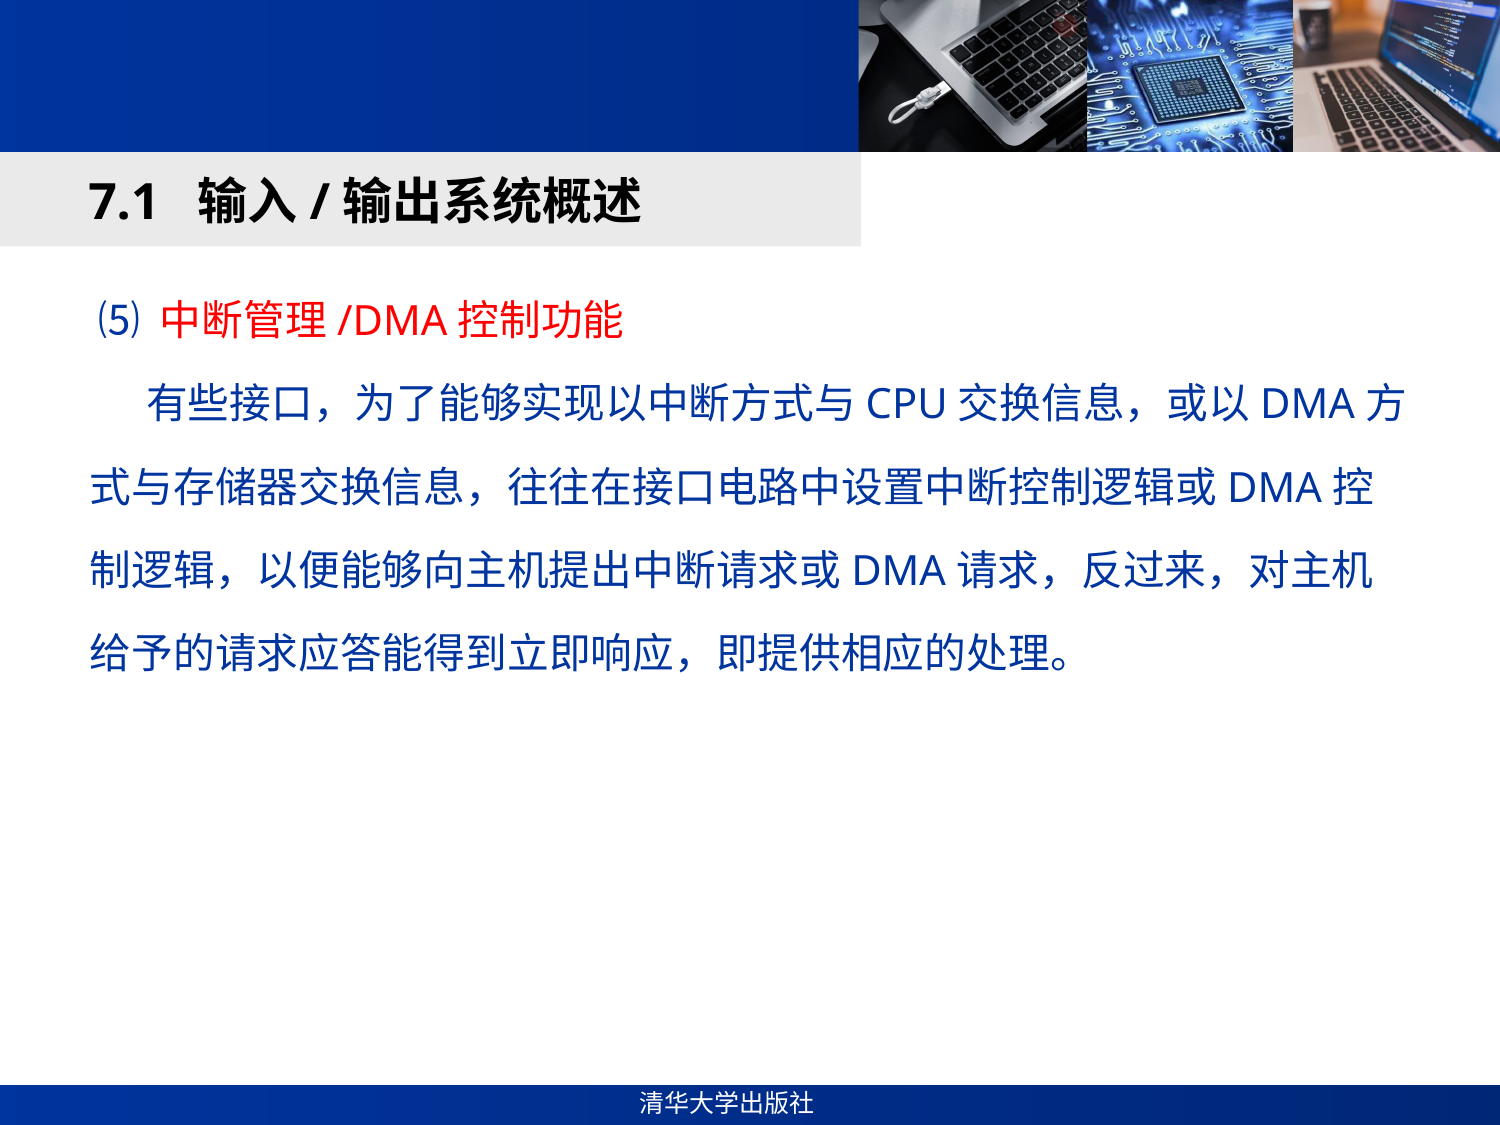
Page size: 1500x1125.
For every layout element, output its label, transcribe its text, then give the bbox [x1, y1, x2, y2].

list ⑸ 中断管理/DMA控制功能 有些接口，为了能够实现以中断方式与CPU交换信息，或以DMA方式与存储器交换信息，往往在接口电路中设置中断控制逻辑或DMA控制逻辑，以便能够向主机提出中断请求或DMA请求，反过来，对主机给予的请求应答能得到立即响应，即提供相应的处理。 [75, 253, 1425, 792]
picture [858, 0, 1500, 152]
list 7.1 输入/输出系统概述 [73, 162, 668, 258]
